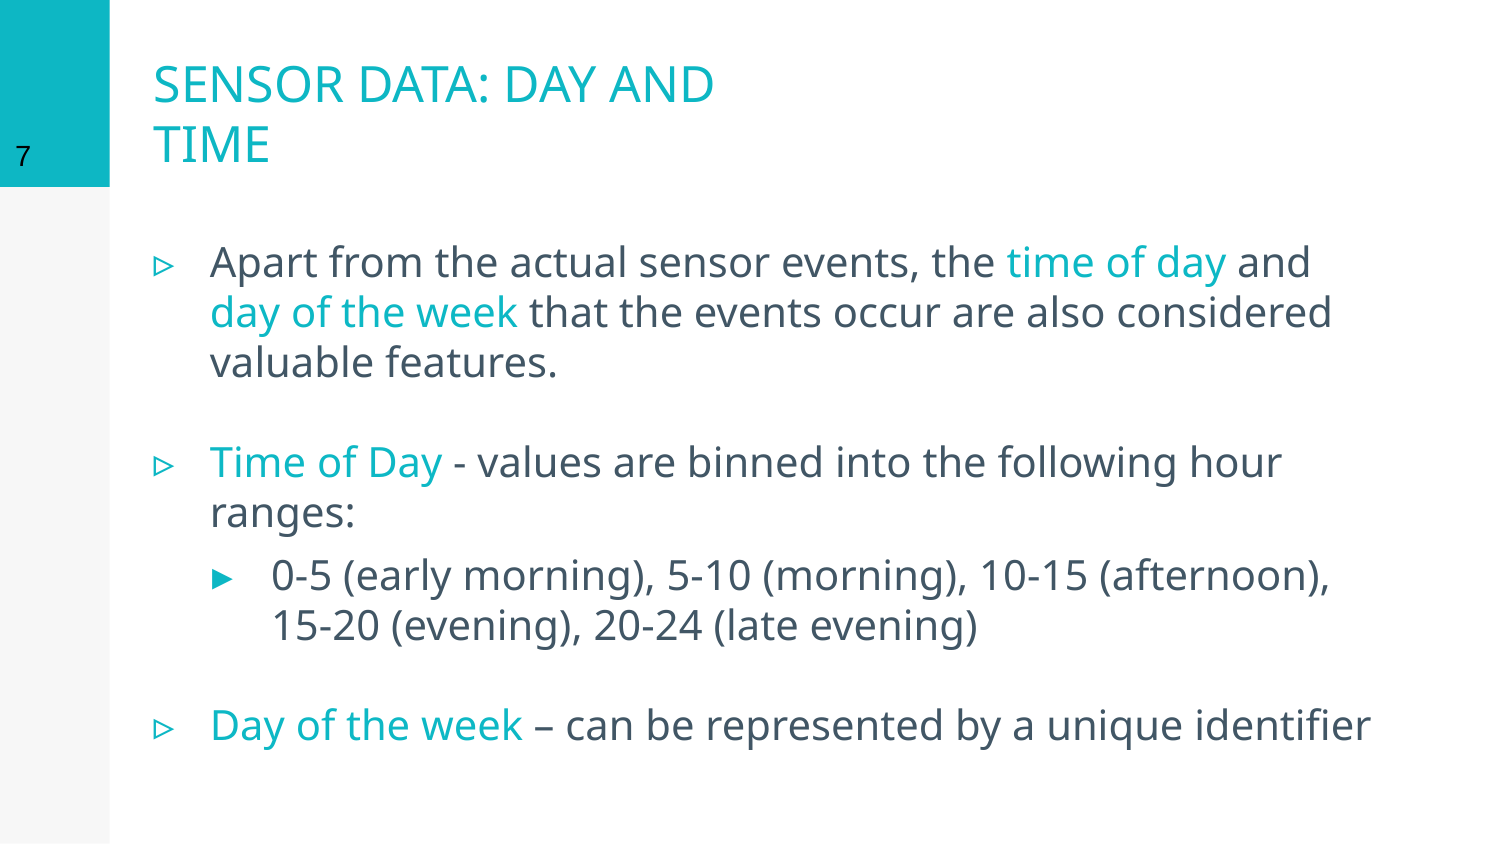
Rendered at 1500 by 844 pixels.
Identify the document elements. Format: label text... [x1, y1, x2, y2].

title SENSOR DATA: DAY AND TIME [138, 0, 798, 188]
slide_number 7 [0, 0, 110, 187]
list Apart from the actual sensor events, the time of day and day of the week that the events occur are also considered valuable features. Time of Day - values are binned into the following hour ranges: 0-5 (early morning), 5-10 (morning), 10-15 (afternoon), 15-20 (evening), 20-24 (late evening) Day of the week – can be represented by a unique identifier [138, 221, 1400, 836]
